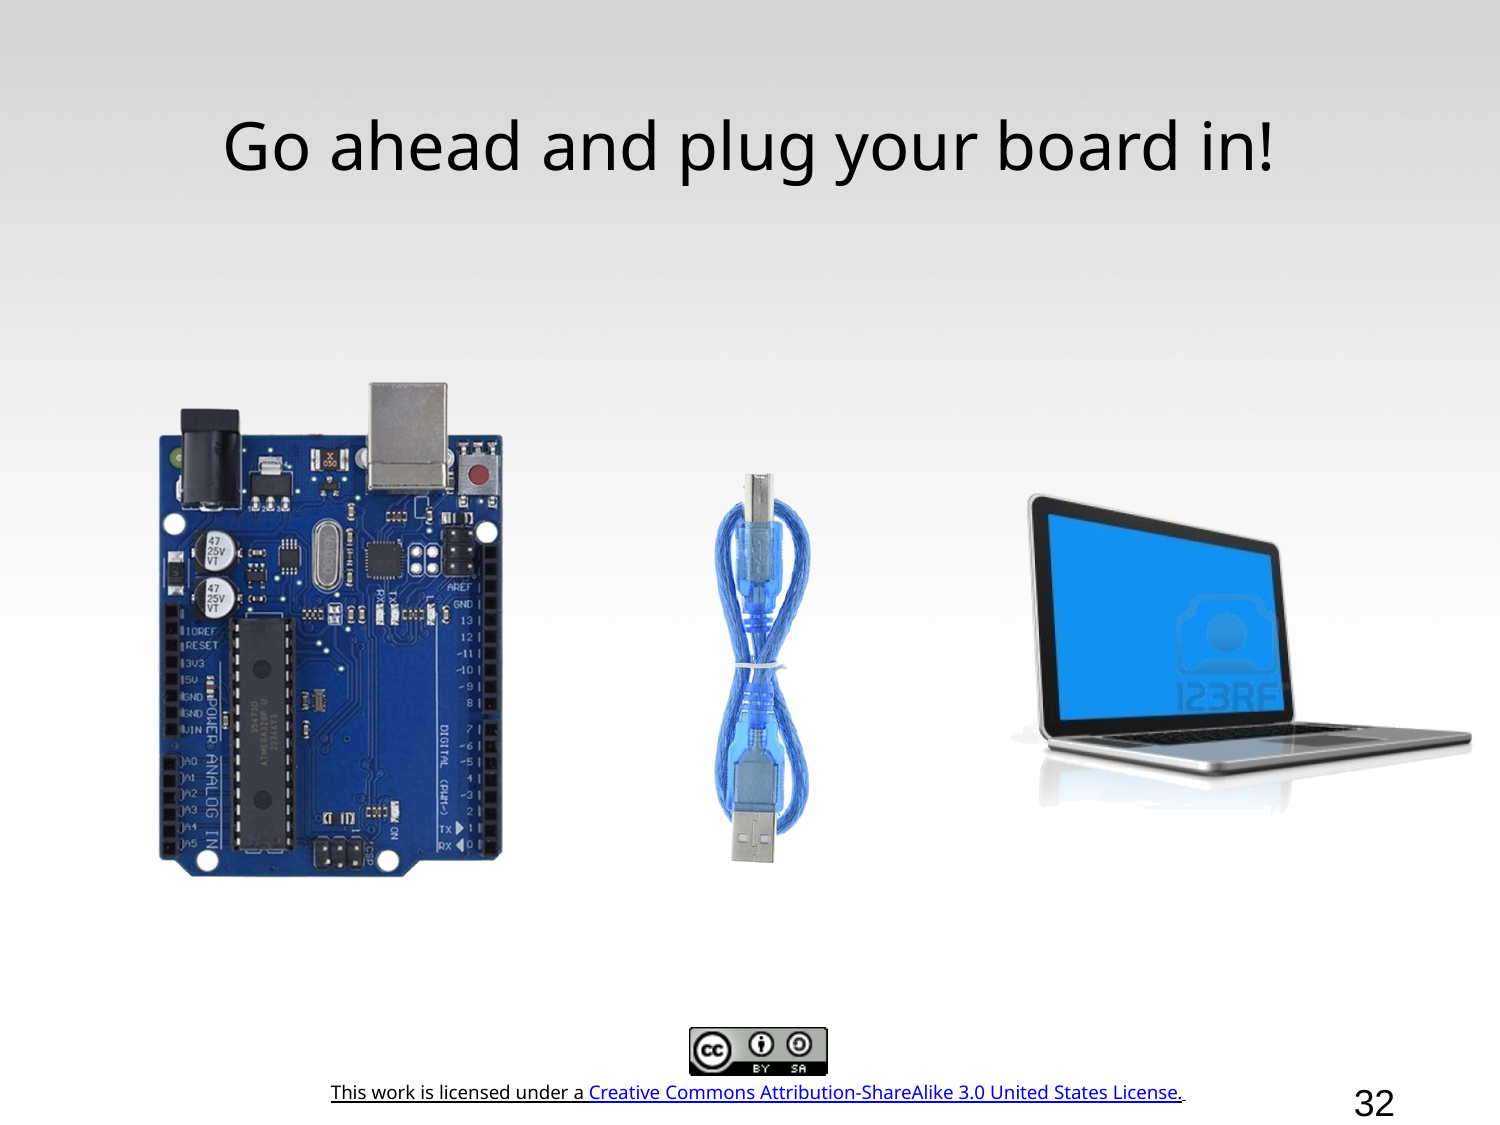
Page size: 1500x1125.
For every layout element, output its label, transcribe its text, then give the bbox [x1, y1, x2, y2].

picture [0, 0, 1500, 1125]
title Go ahead and plug your board in! [112, 49, 1388, 238]
